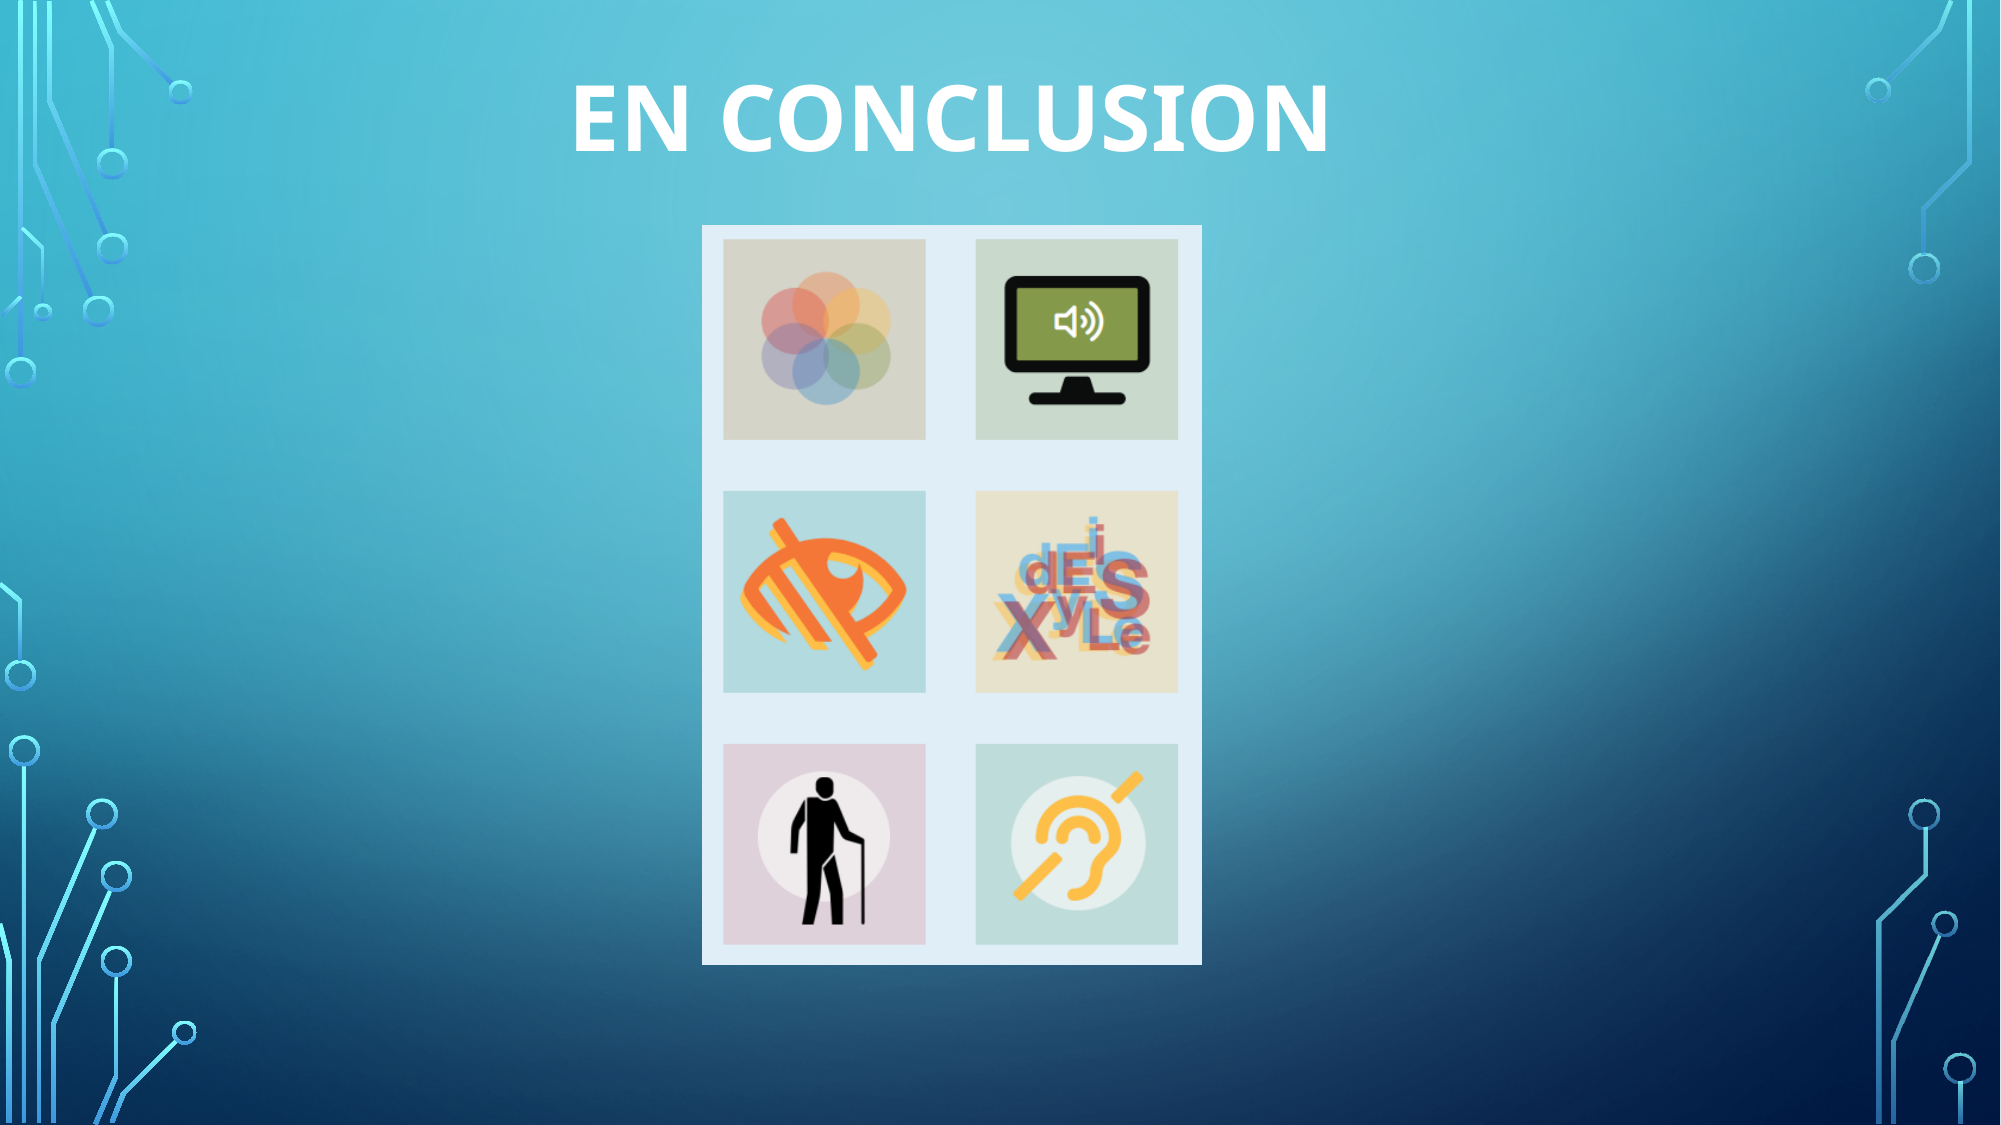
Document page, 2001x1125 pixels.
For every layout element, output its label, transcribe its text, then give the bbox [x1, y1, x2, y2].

title En conclusion [139, 0, 1765, 243]
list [702, 224, 1202, 965]
